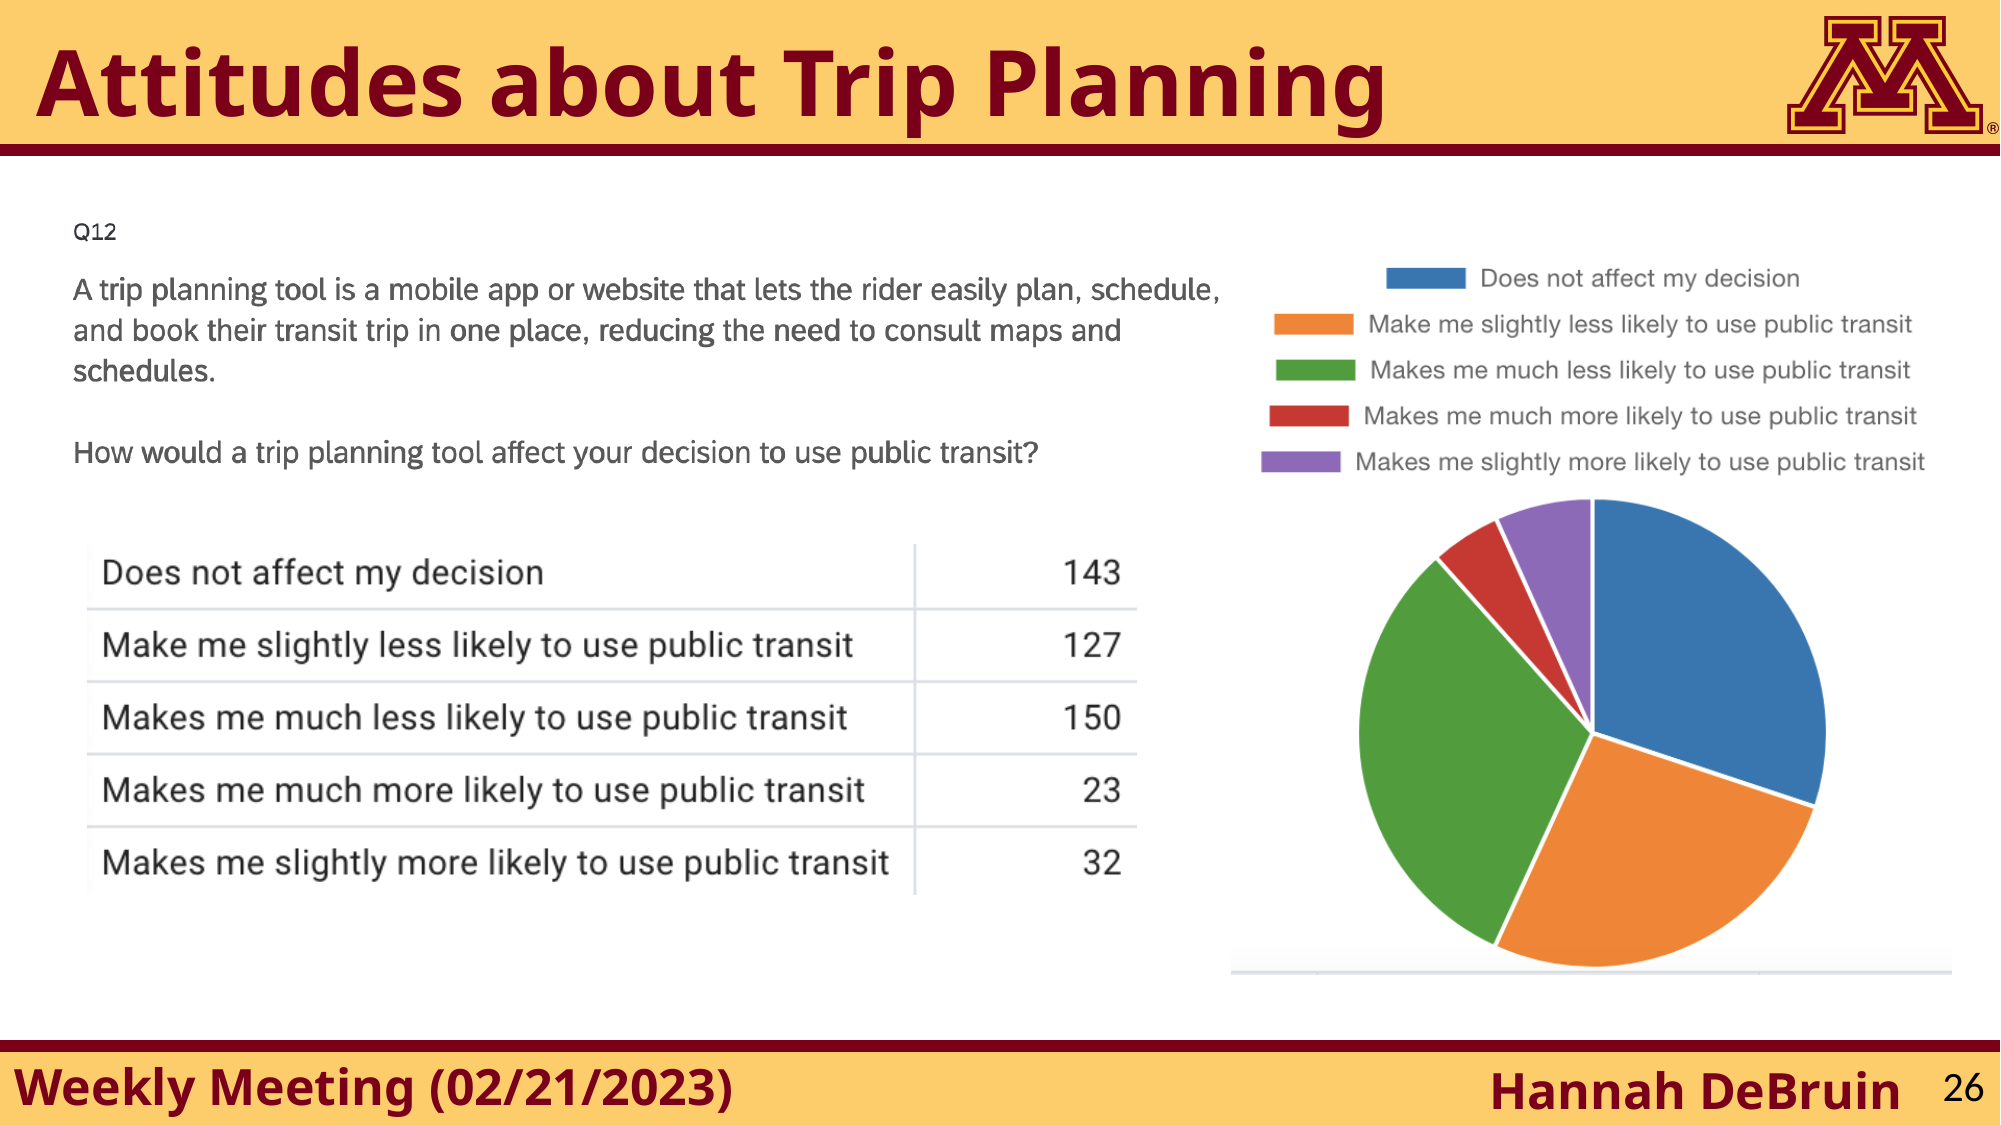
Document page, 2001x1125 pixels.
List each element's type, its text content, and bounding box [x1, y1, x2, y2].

text_box [0, 1052, 1550, 1125]
text_box Hannah DeBruin [1249, 1053, 1550, 1125]
picture [1786, 14, 2000, 136]
picture [59, 203, 1952, 975]
text_box [0, 0, 2000, 144]
text_box Weekly Meeting (02/21/2023) [0, 1053, 1000, 1125]
picture [87, 544, 1137, 895]
text_box Attitudes about Trip Planning [21, 29, 1749, 144]
slide_number 26 [1550, 1052, 2000, 1125]
